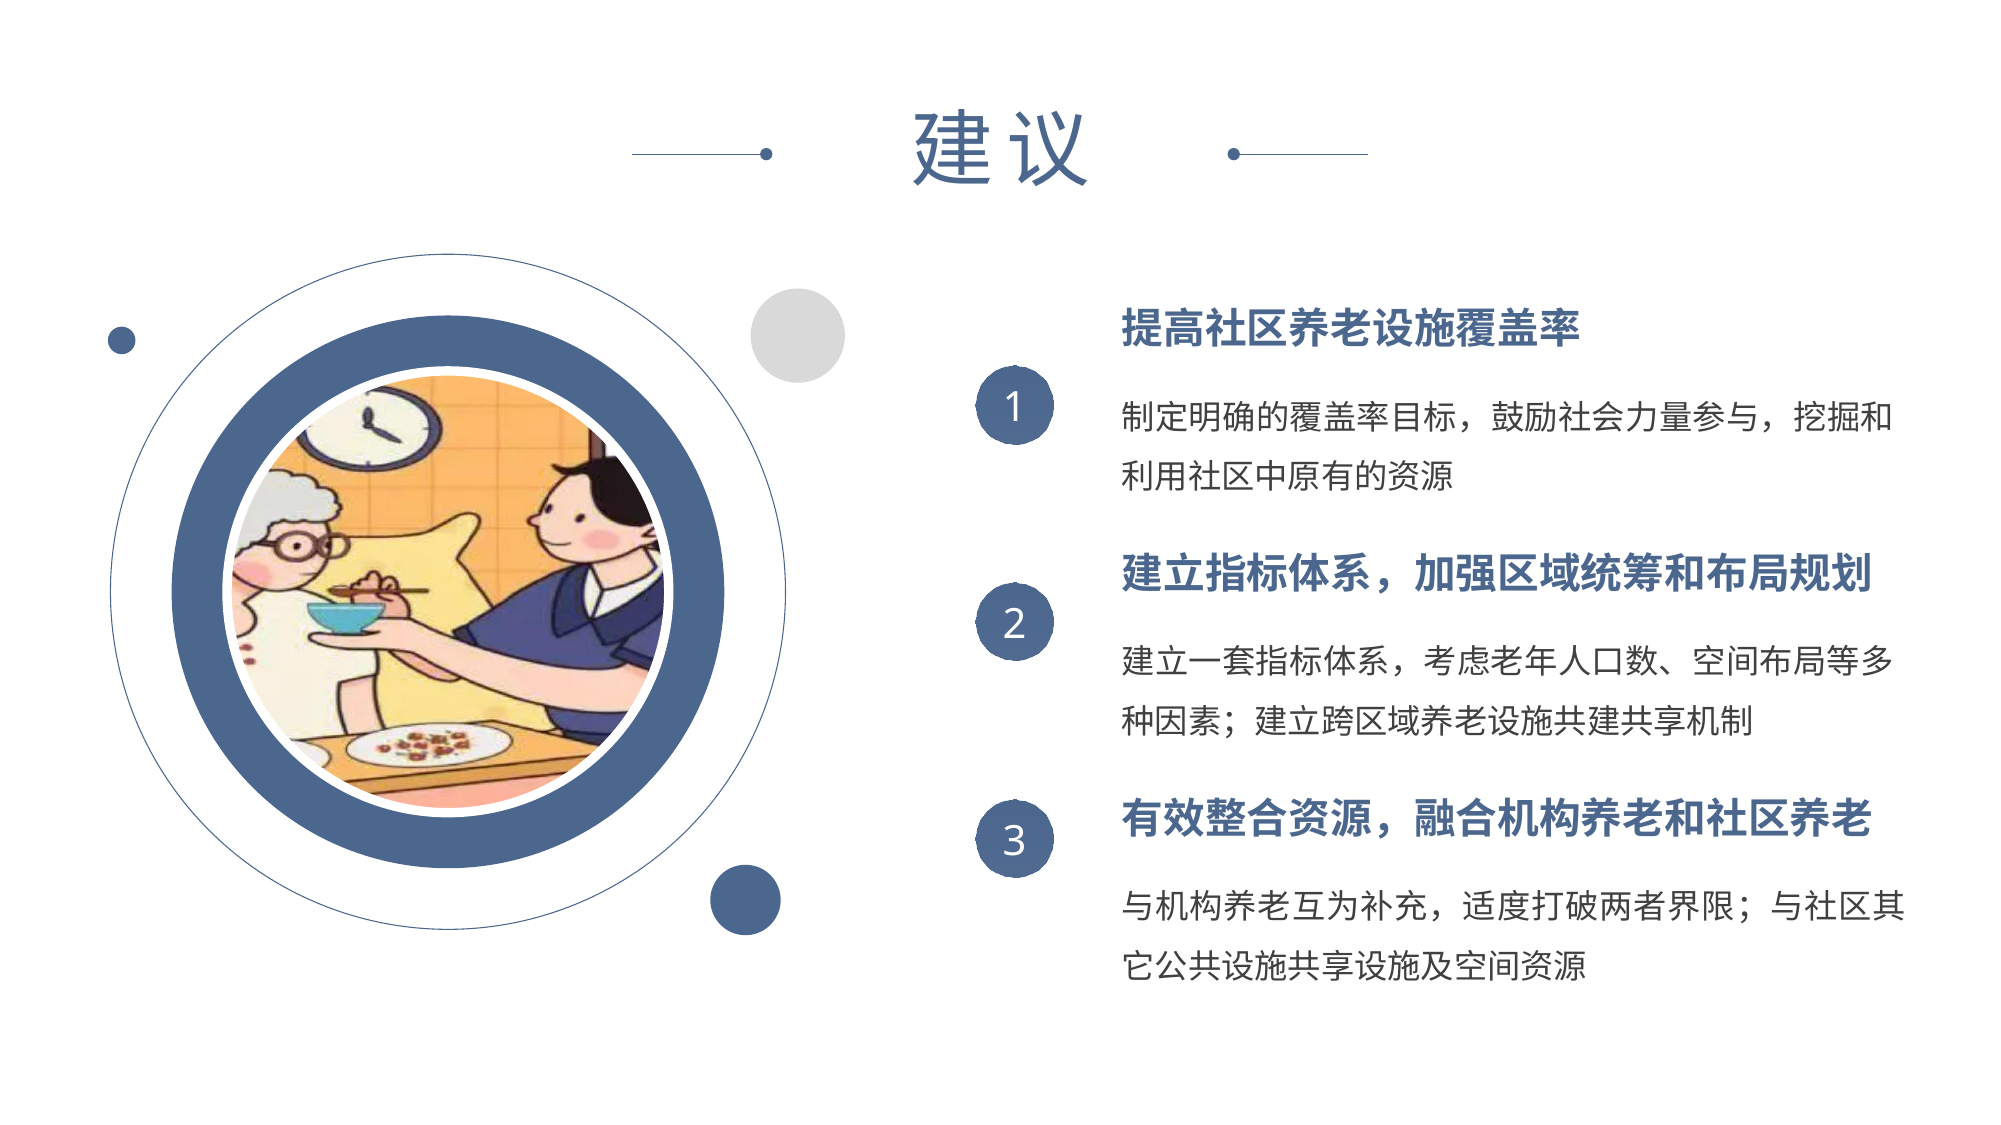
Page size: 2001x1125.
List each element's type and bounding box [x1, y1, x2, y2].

text_box [0, 0, 2000, 1125]
